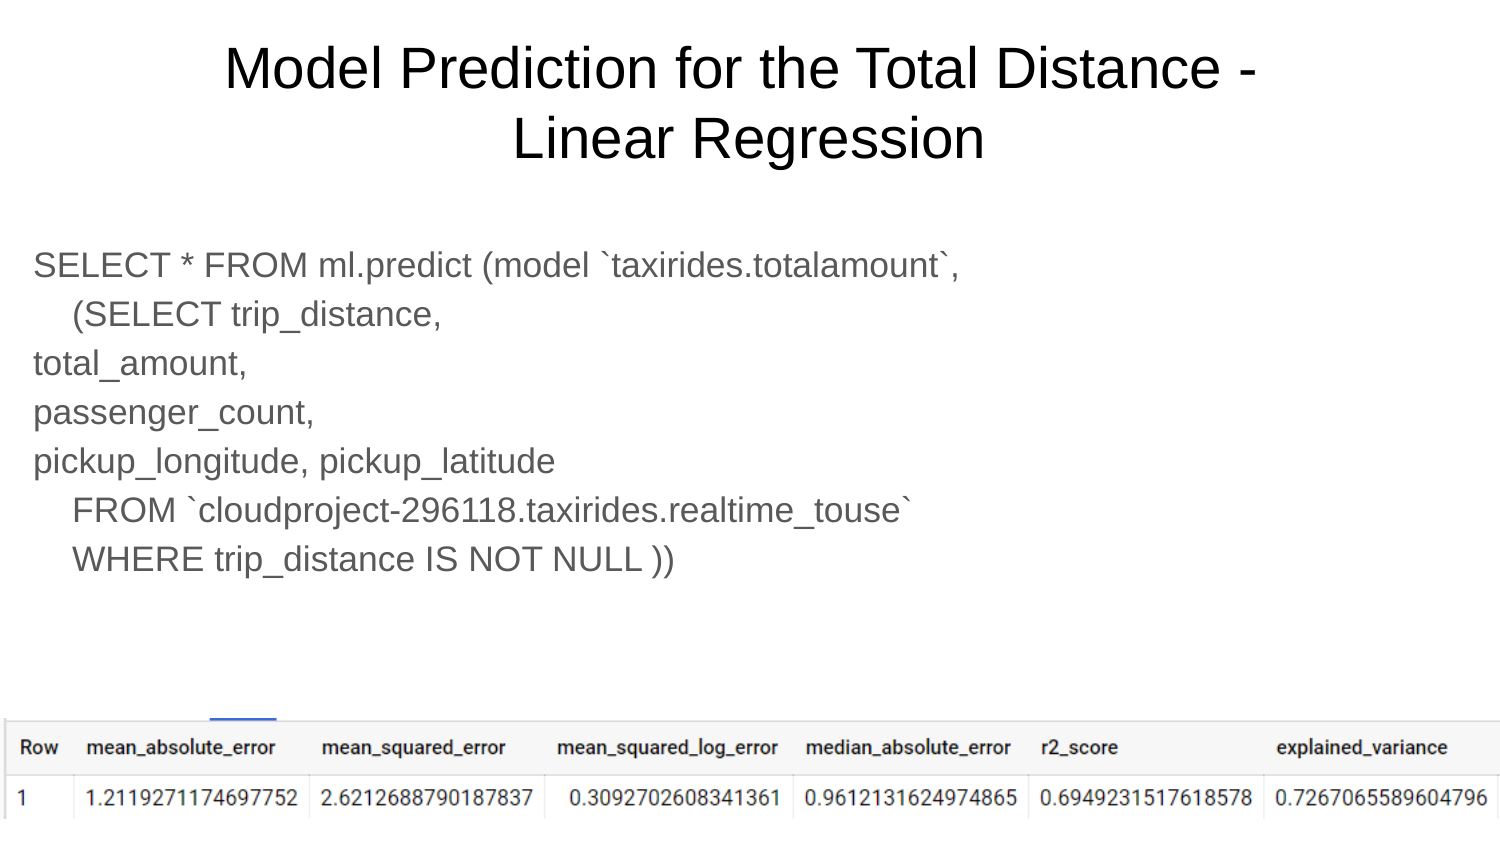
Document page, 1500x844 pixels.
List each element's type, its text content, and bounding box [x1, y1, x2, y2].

list SELECT * FROM ml.predict (model `taxirides.totalamount`, (SELECT trip_distance, total_amount, passenger_count, pickup_longitude, pickup_latitude FROM `cloudproject-296118.taxirides.realtime_touse` WHERE trip_distance IS NOT NULL )) [18, 221, 1416, 715]
title Model Prediction for the Total Distance - Linear Regression [51, 15, 1449, 110]
picture [0, 718, 1500, 819]
